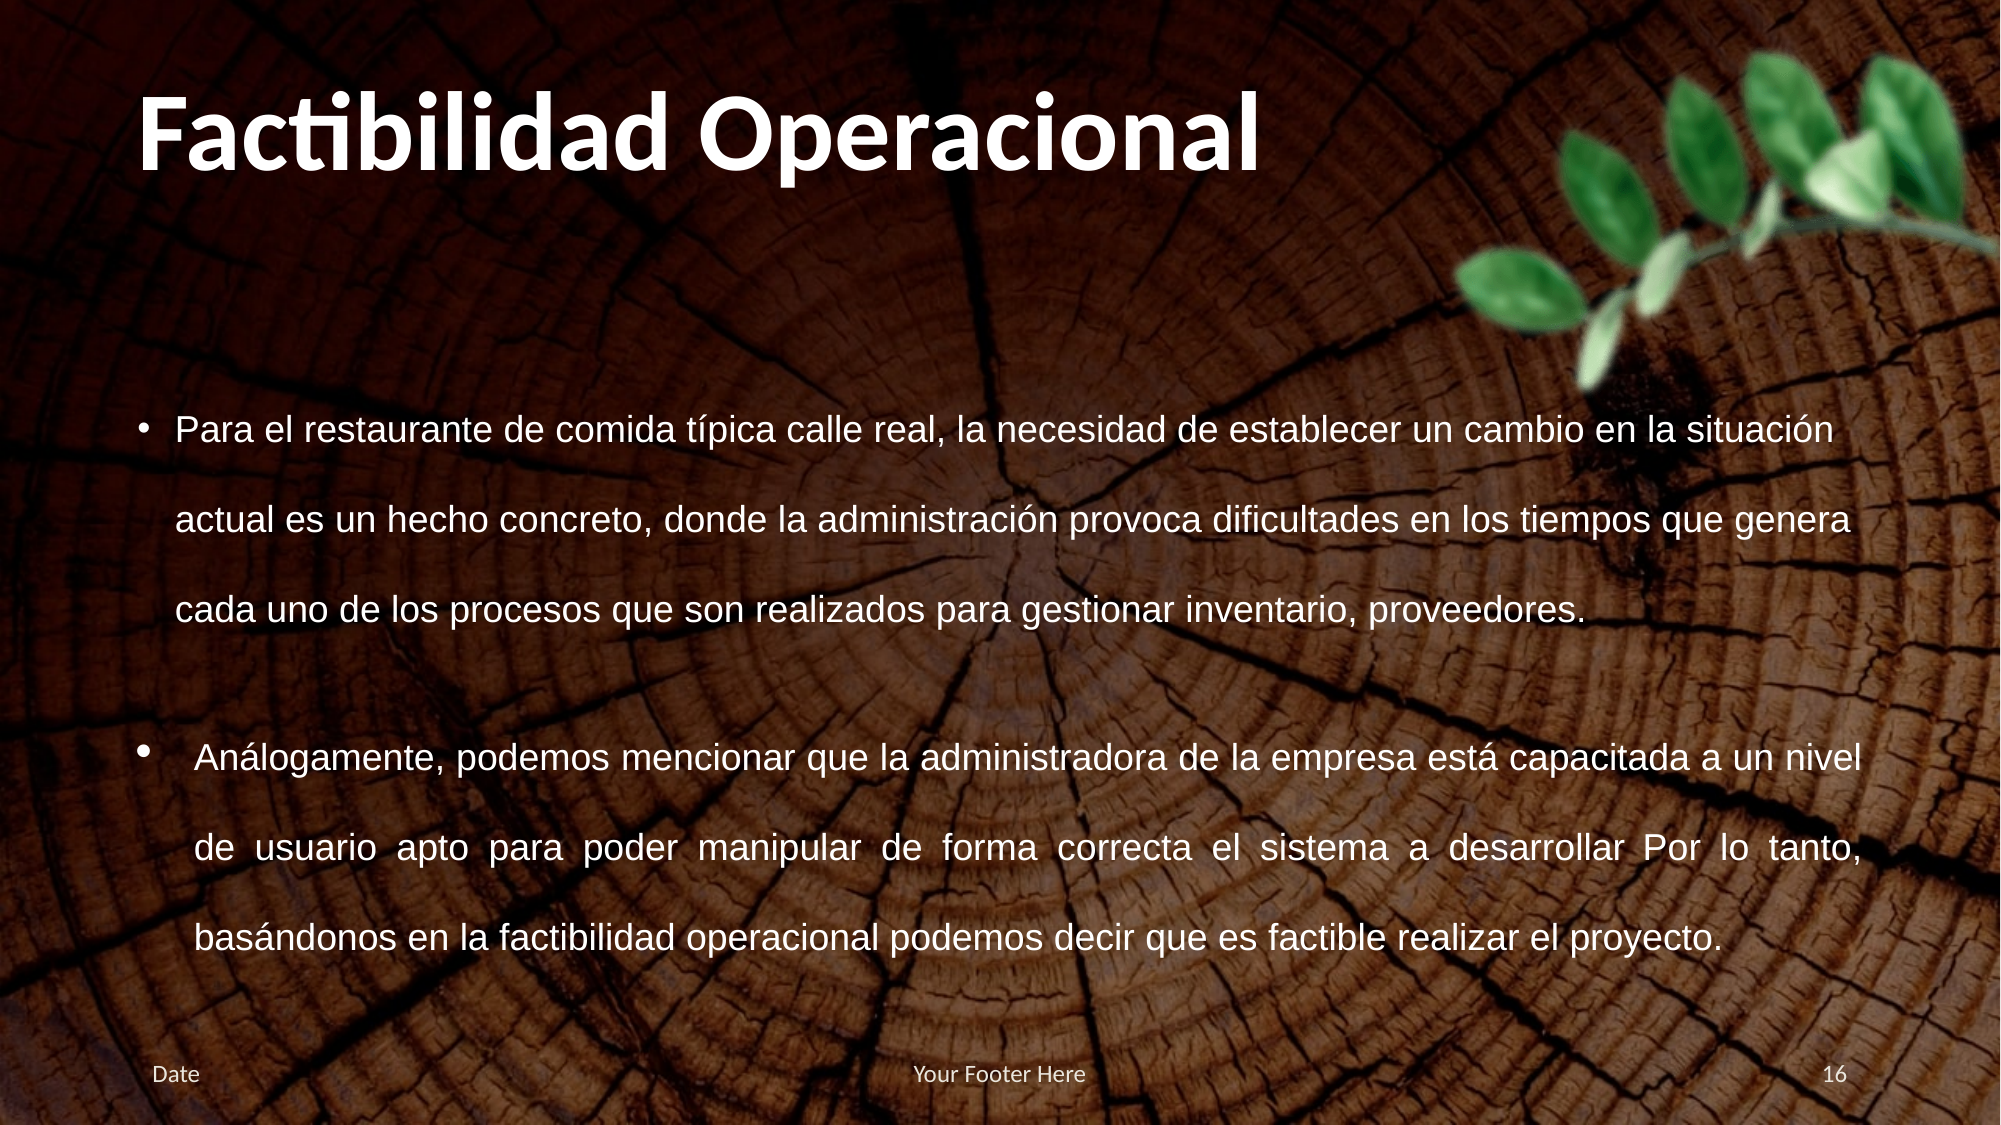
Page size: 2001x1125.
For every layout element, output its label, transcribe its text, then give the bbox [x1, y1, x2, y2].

title Factibilidad Operacional [137, 64, 1530, 203]
footer Your Footer Here [662, 1042, 1338, 1103]
slide_number 16 [1412, 1042, 1863, 1103]
picture [0, 0, 2001, 1125]
slide_number Date [137, 1042, 588, 1103]
list Para el restaurante de comida típica calle real, la necesidad de establecer un cambio en la situación actual es un hecho concreto, donde la administración provoca dificultades en los tiempos que genera cada uno de los procesos que son realizados para gestionar inventario, proveedores. Análogamente, podemos mencionar que la administradora de la empresa está capacitada a un nivel de usuario apto para poder manipular de forma correcta el sistema a desarrollar Por lo tanto, basándonos en la factibilidad operacional podemos decir que es factible realizar el proyecto. [137, 345, 1863, 1032]
